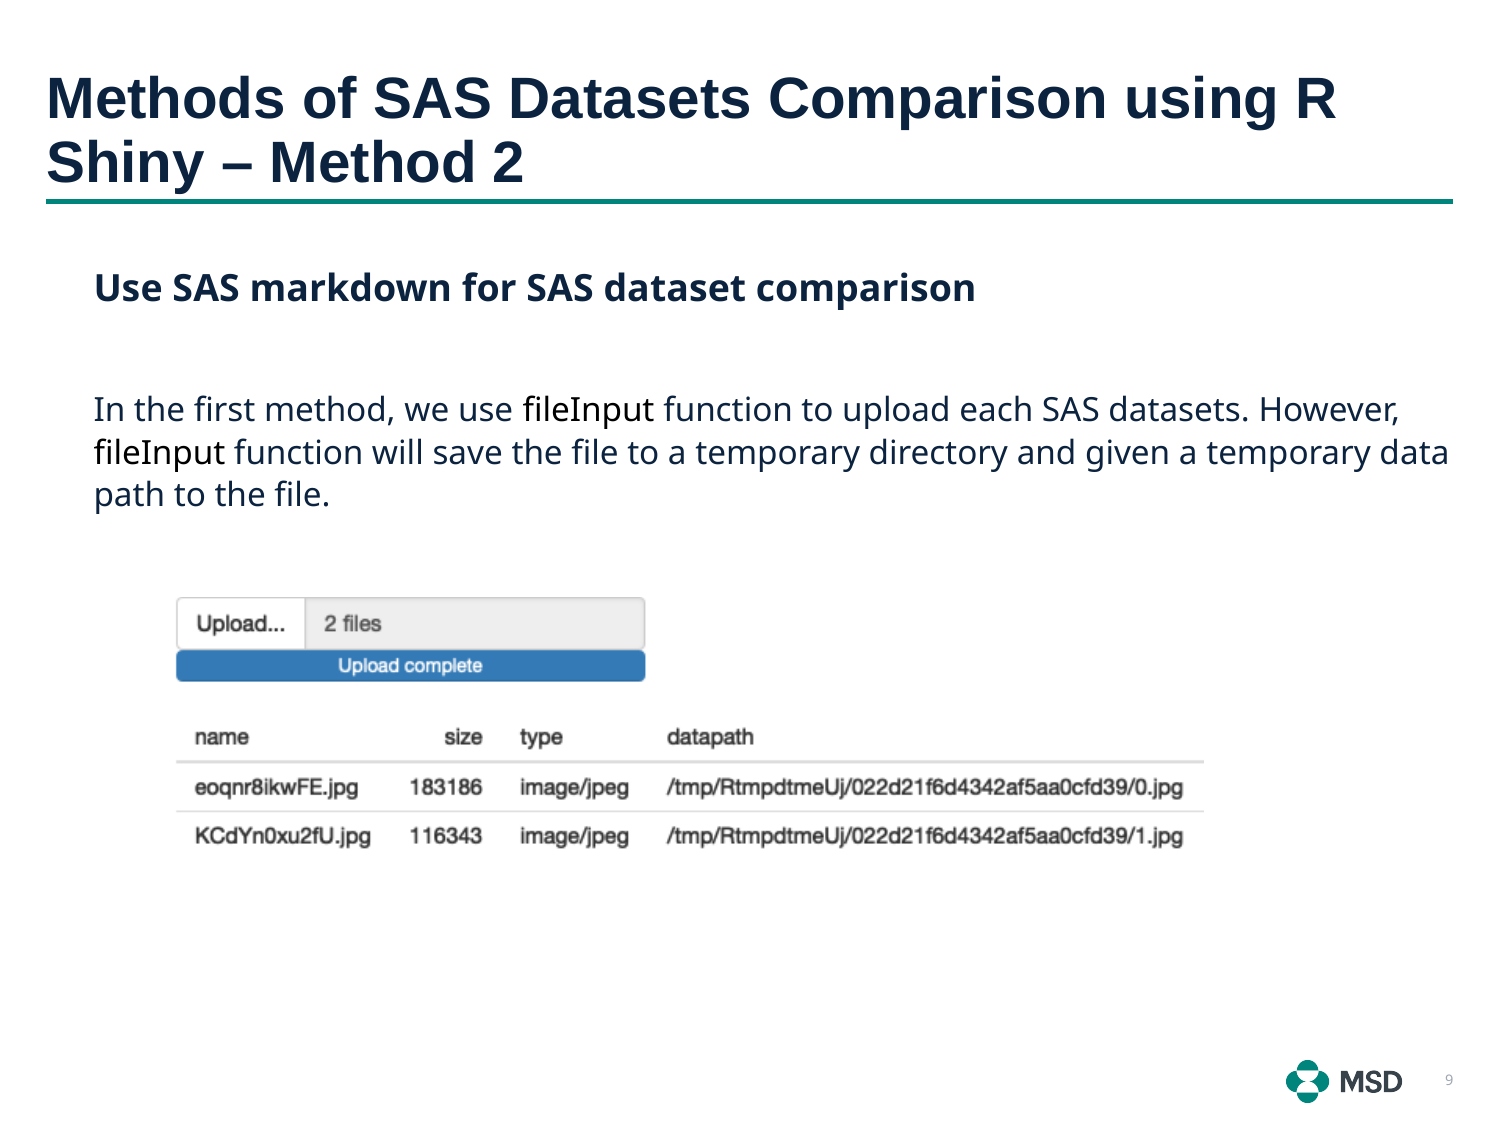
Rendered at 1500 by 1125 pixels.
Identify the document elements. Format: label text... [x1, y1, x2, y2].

picture [153, 597, 1204, 891]
picture [1264, 1043, 1424, 1119]
list Use SAS markdown for SAS dataset comparison In the first method, we use fileInput function to upload each SAS datasets. However, fileInput function will save the file to a temporary directory and given a temporary data path to the file. [93, 261, 1454, 819]
slide_number 9 [1425, 1062, 1454, 1099]
title Methods of SAS Datasets Comparison using R Shiny – Method 2 [46, 62, 1454, 202]
